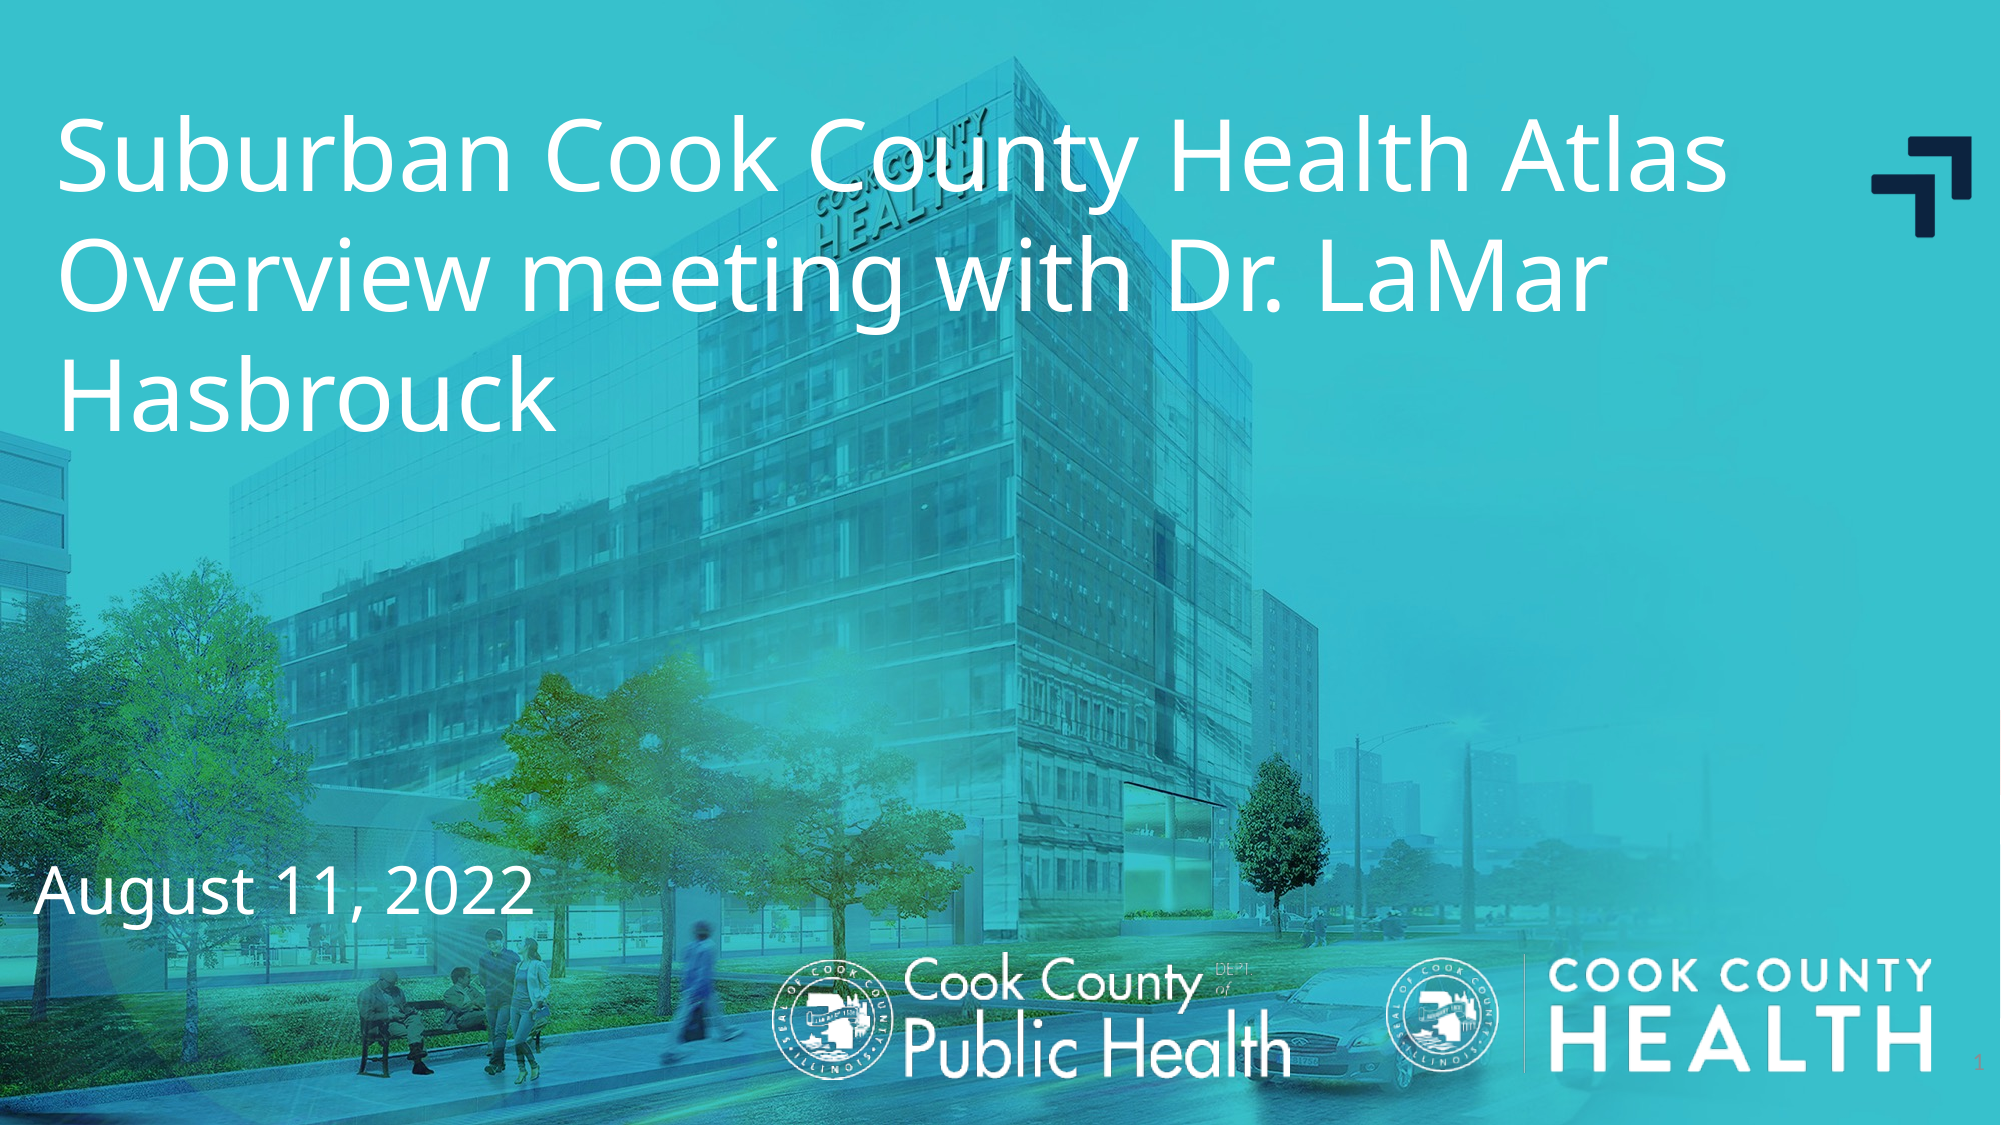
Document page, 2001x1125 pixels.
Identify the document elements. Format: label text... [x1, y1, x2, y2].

slide_number 1 [1550, 1030, 2000, 1091]
title Suburban Cook County Health Atlas Overview meeting with Dr. LaMar Hasbrouck [40, 132, 1976, 572]
picture [0, 0, 2001, 1125]
text_box August 11, 2022 [18, 655, 553, 937]
